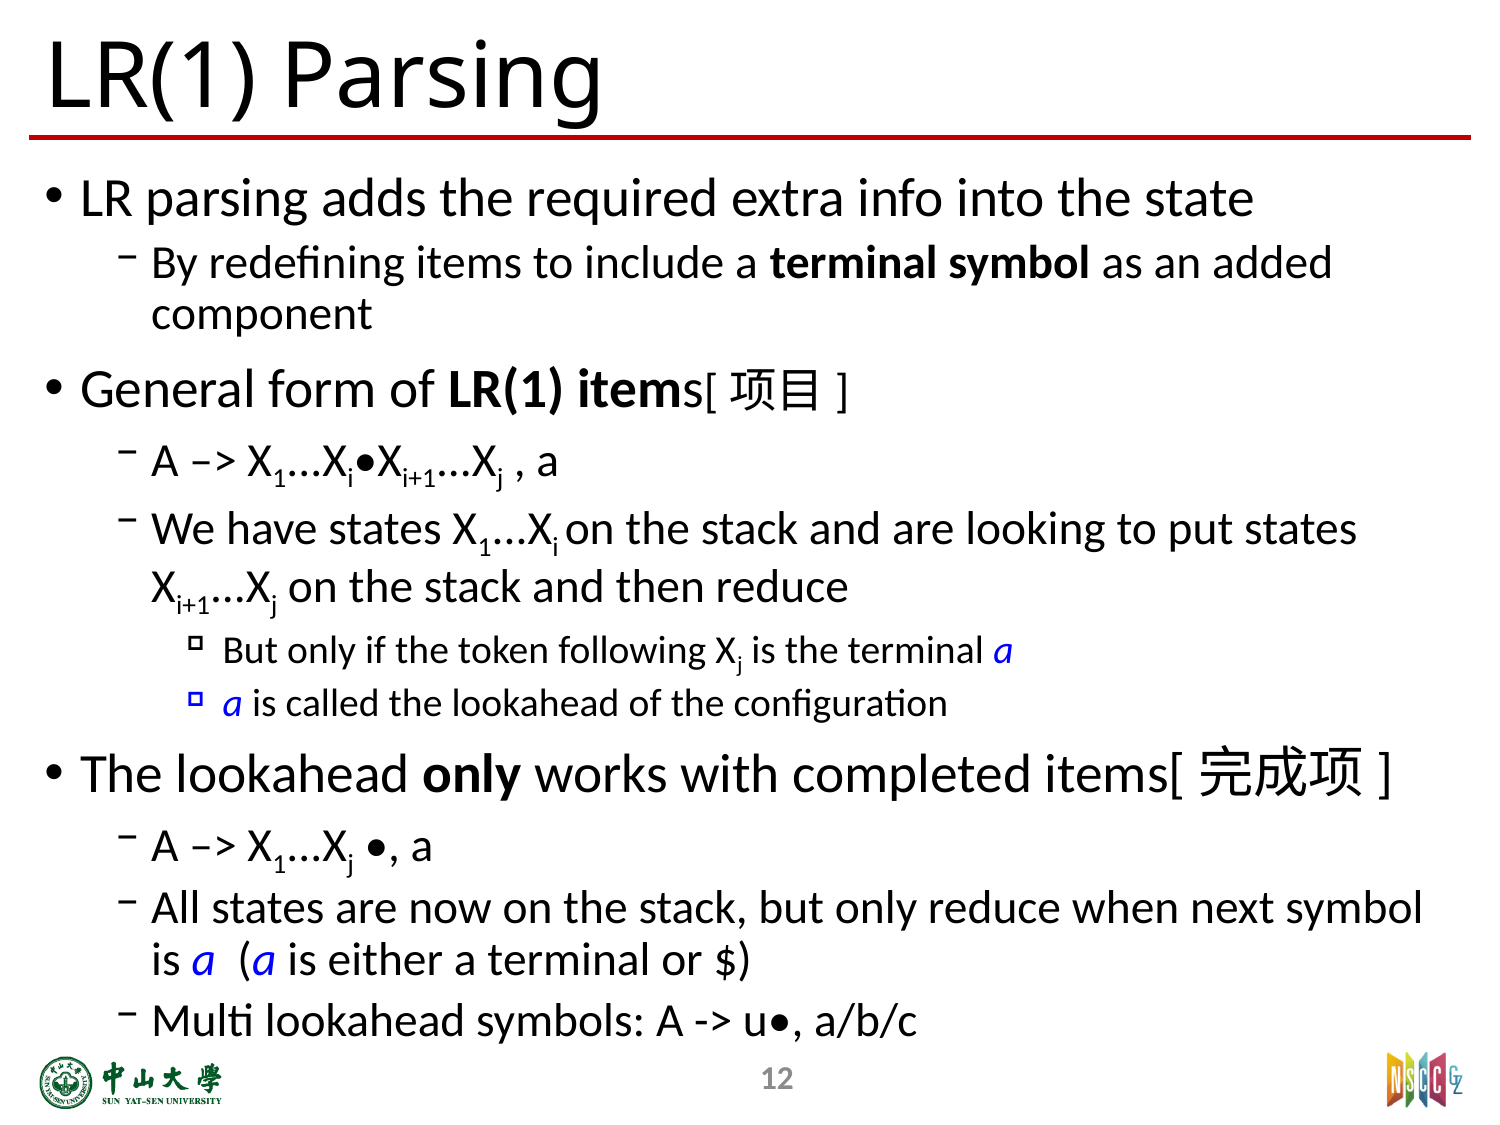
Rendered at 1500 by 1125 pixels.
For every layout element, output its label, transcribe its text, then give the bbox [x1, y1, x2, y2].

slide_number 12 [608, 1045, 946, 1106]
picture [29, 1071, 231, 1118]
list LR parsing adds the required extra info into the state By redefining items to include a terminal symbol as an added component General form of LR(1) items[项目] A –> X1...Xi•Xi+1...Xj , a We have states X1...Xi on the stack and are looking to put states Xi+1...Xj on the stack and then reduce But only if the token following Xj is the terminal a a is called the lookahead of the configuration The lookahead only works with completed items[完成项] A –> X1...Xj •, a All states are now on the stack, but only reduce when next symbol is a (a is either a terminal or $) Multi lookahead symbols: A -> u•, a/b/c [29, 160, 1471, 1071]
picture [1376, 1071, 1471, 1116]
title LR(1) Parsing [29, 19, 1471, 138]
